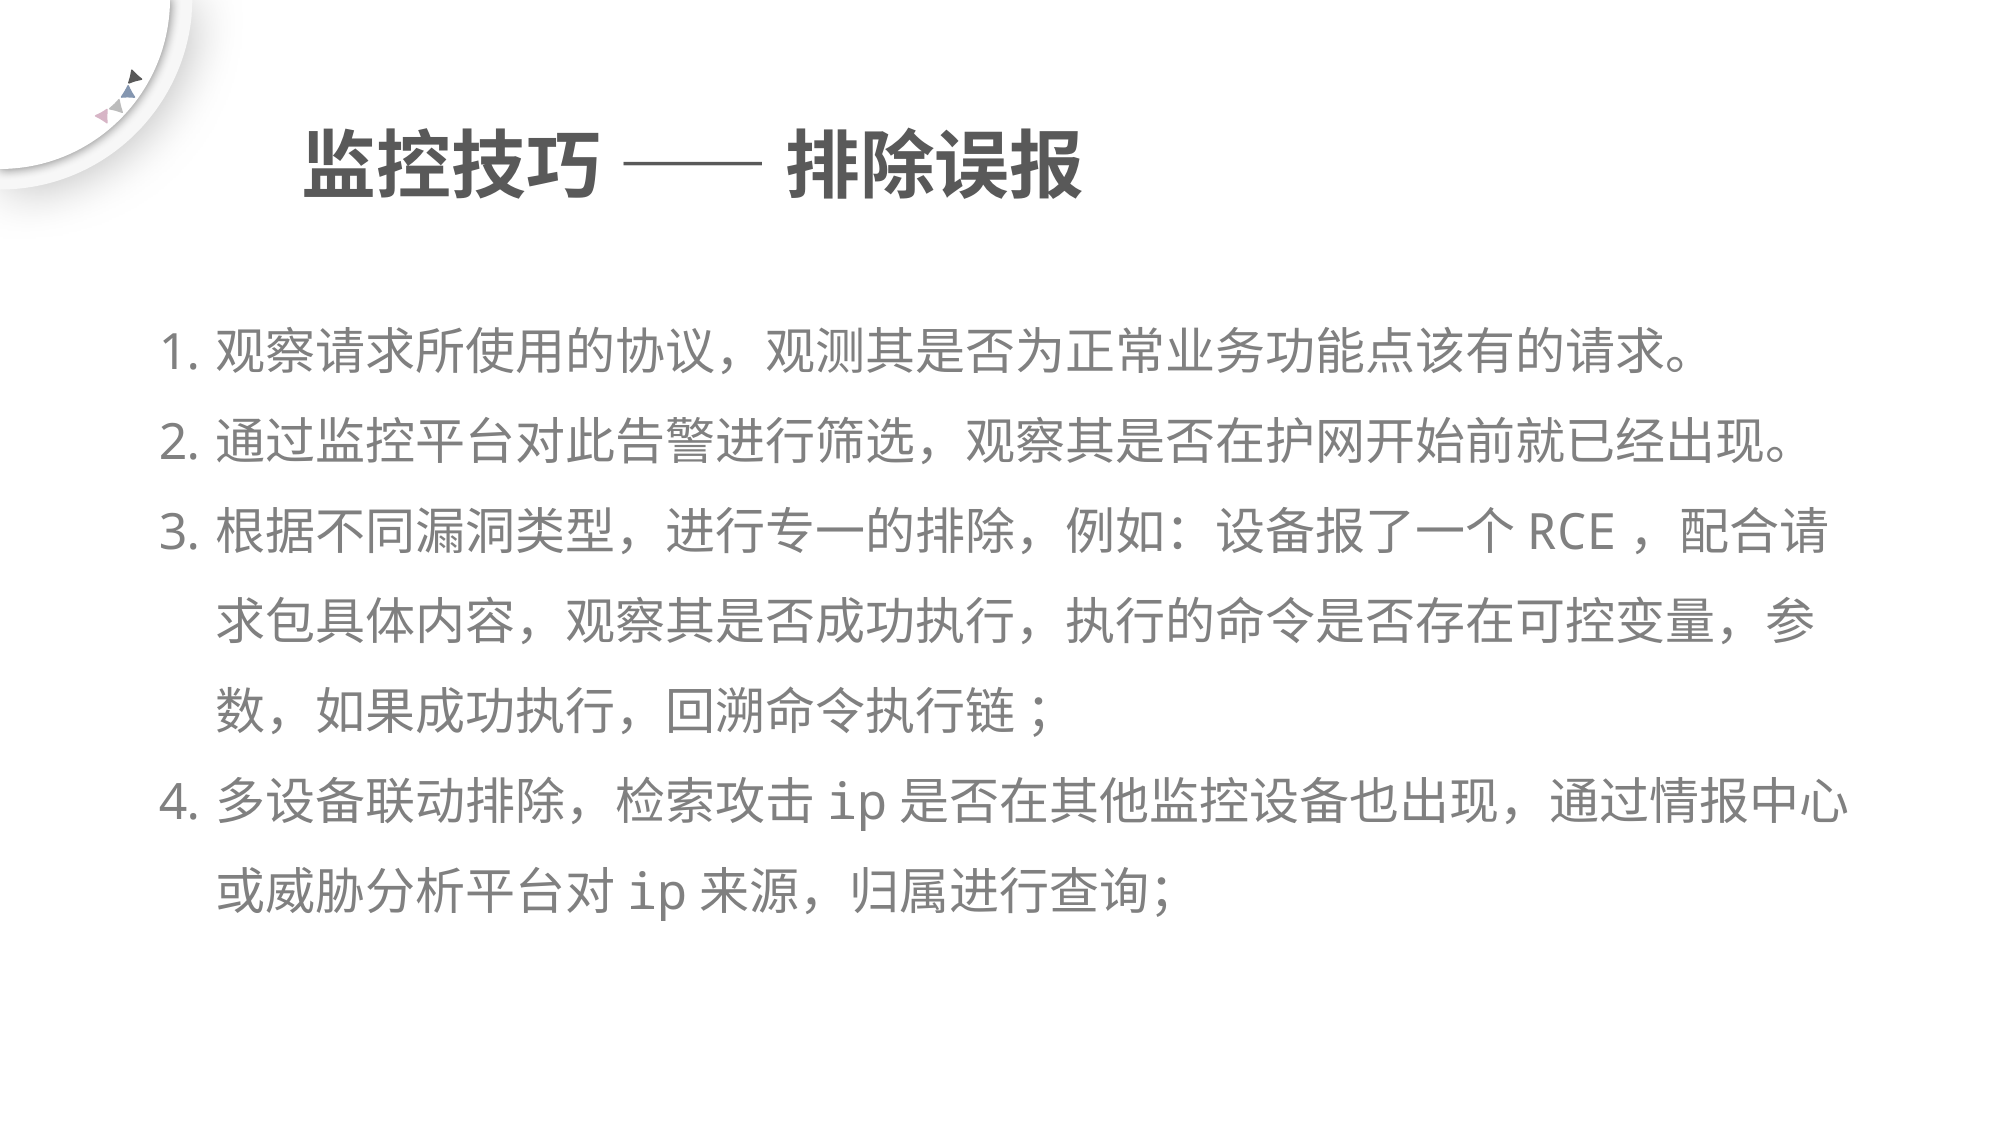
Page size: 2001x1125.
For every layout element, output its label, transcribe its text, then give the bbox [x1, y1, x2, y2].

text_box 监控技巧 —— 排除误报 [287, 97, 1730, 210]
list 观察请求所使用的协议，观测其是否为正常业务功能点该有的请求。 通过监控平台对此告警进行筛选，观察其是否在护网开始前就已经出现。 根据不同漏洞类型，进行专一的排除，例如：设备报了一个RCE，配合请求包具体内容，观察其是否成功执行，执行的命令是否存在可控变量，参数，如果成功执行，回溯命令执行链 ； 多设备联动排除，检索攻击ip是否在其他监控设备也出现，通过情报中心或威胁分析平台对ip来源，归属进行查询； [143, 281, 1869, 996]
